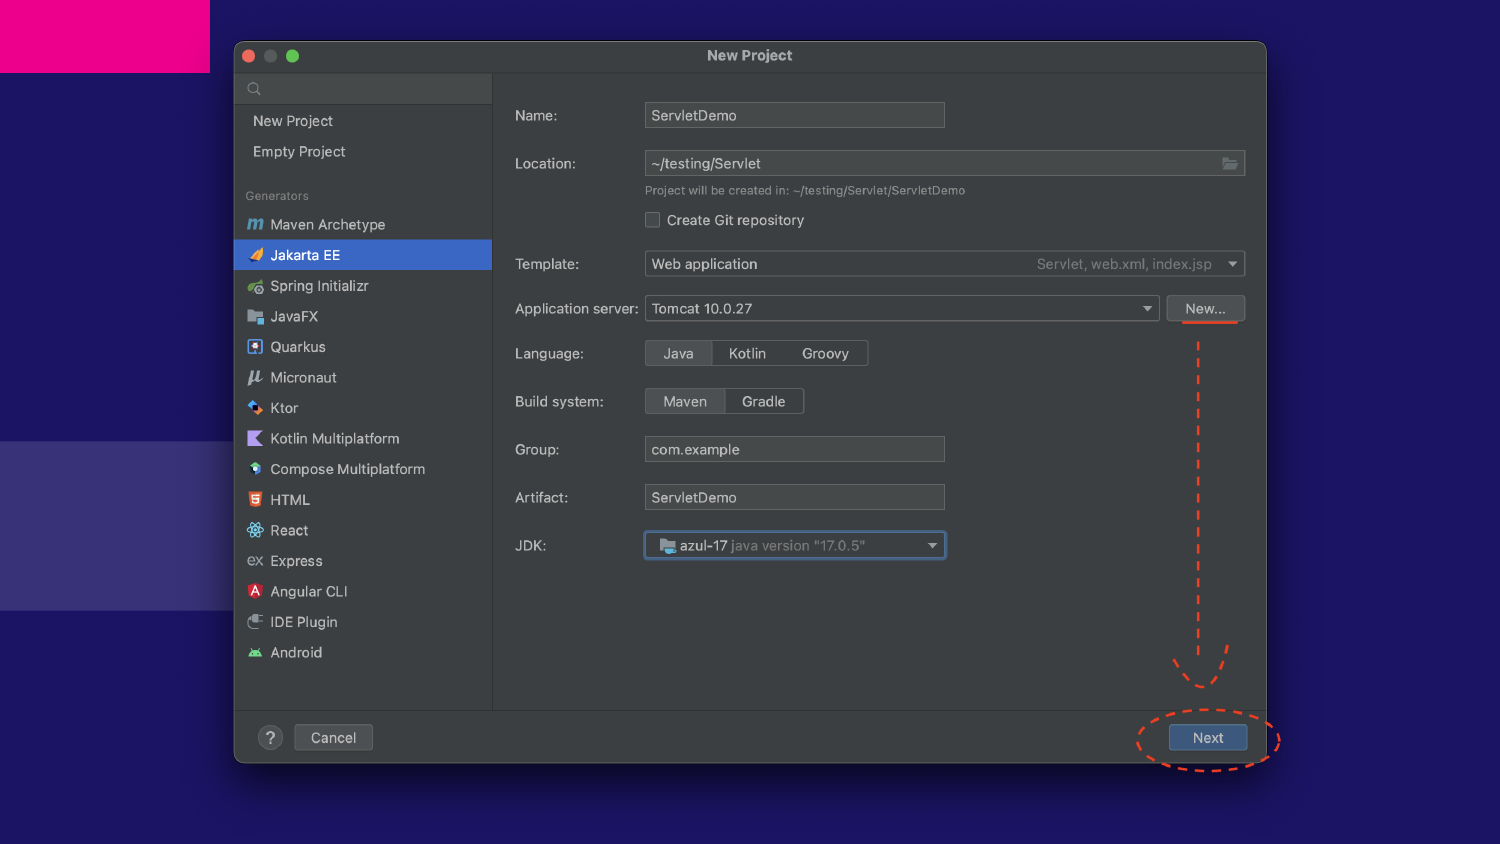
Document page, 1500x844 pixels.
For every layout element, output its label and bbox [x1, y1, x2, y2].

picture [172, 0, 1328, 844]
